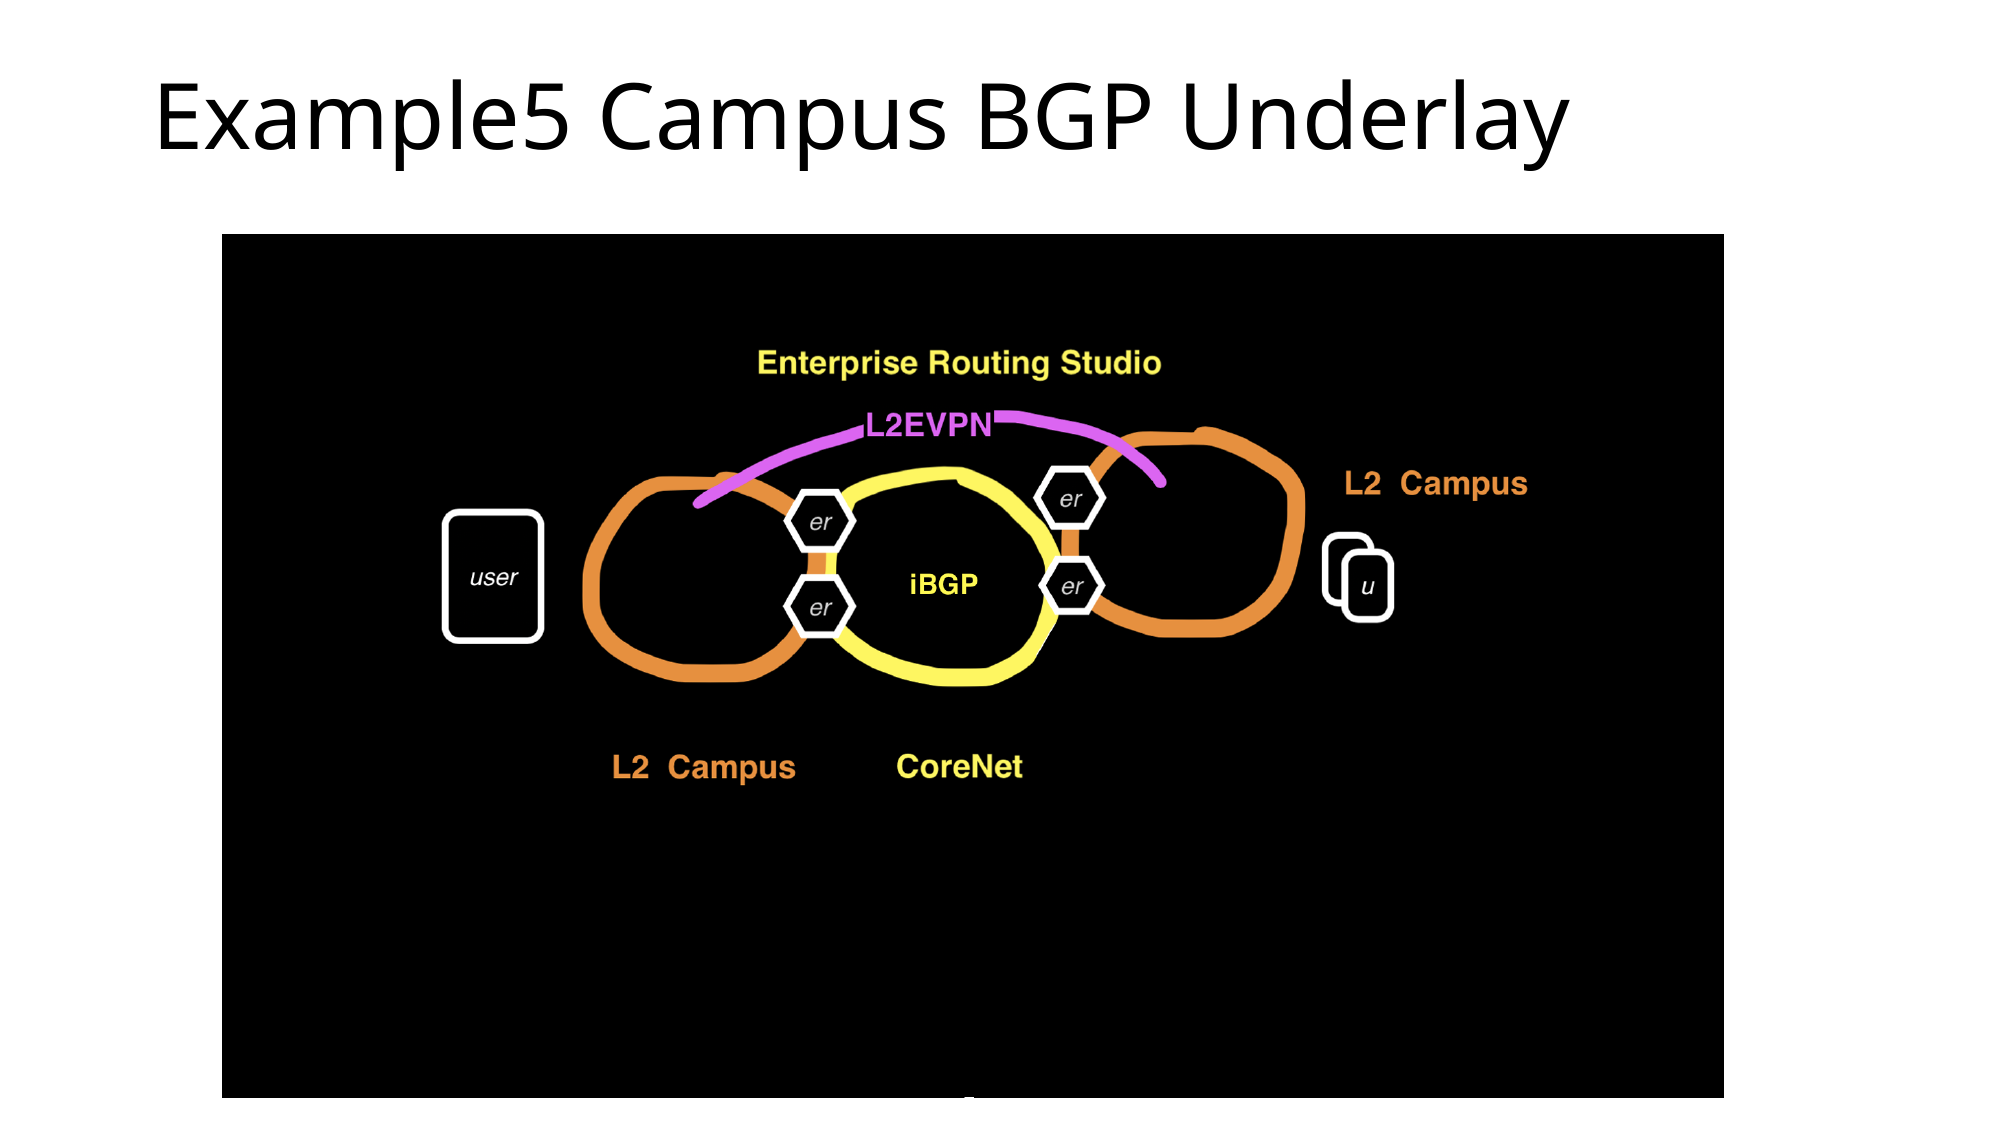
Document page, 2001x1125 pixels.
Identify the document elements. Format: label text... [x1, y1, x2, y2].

picture [222, 234, 1724, 1098]
title Example5 Campus BGP Underlay [137, 59, 1965, 280]
